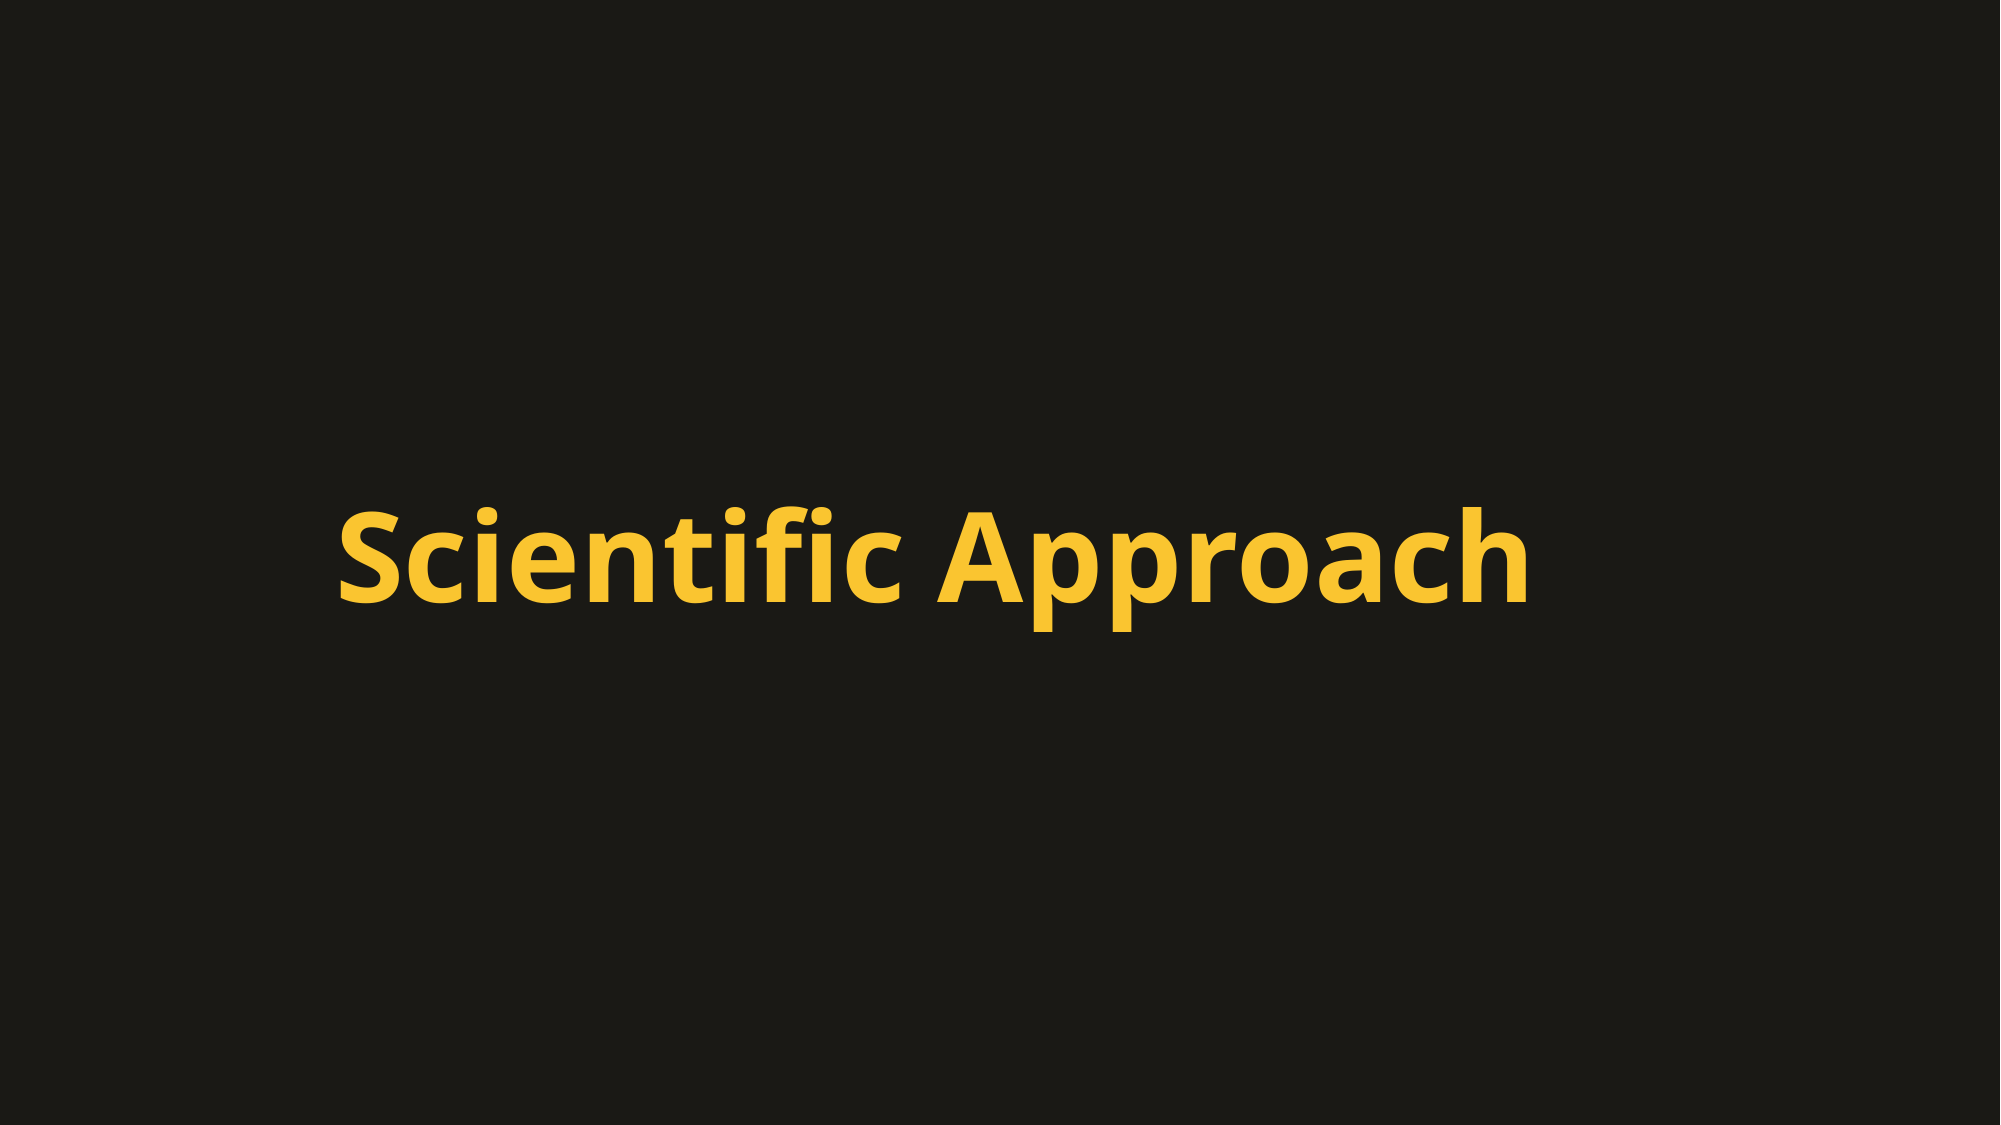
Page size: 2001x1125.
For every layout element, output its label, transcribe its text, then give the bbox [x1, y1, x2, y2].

title Scientific Approach [320, 453, 1680, 672]
